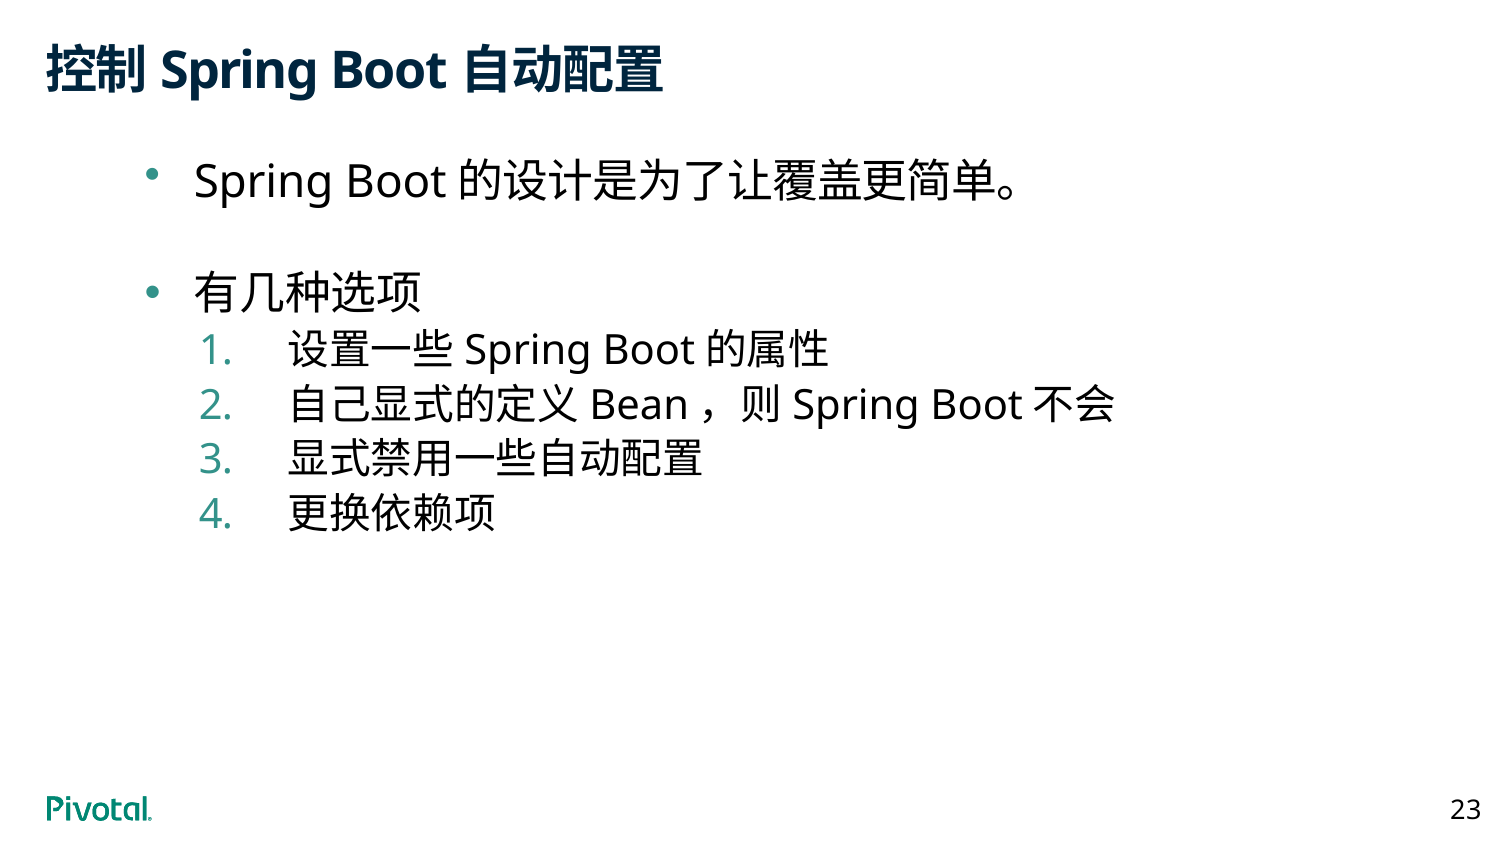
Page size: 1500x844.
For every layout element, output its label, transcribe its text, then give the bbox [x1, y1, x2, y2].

slide_number 23 [1443, 792, 1486, 844]
text_box Spring Boot的设计是为了让覆盖更简单。 有几种选项 设置一些Spring Boot的属性 自己显式的定义Bean，则Spring Boot不会 显式禁用一些自动配置 更换依赖项 [142, 150, 1251, 537]
title 控制Spring Boot自动配置 [43, 34, 1069, 178]
